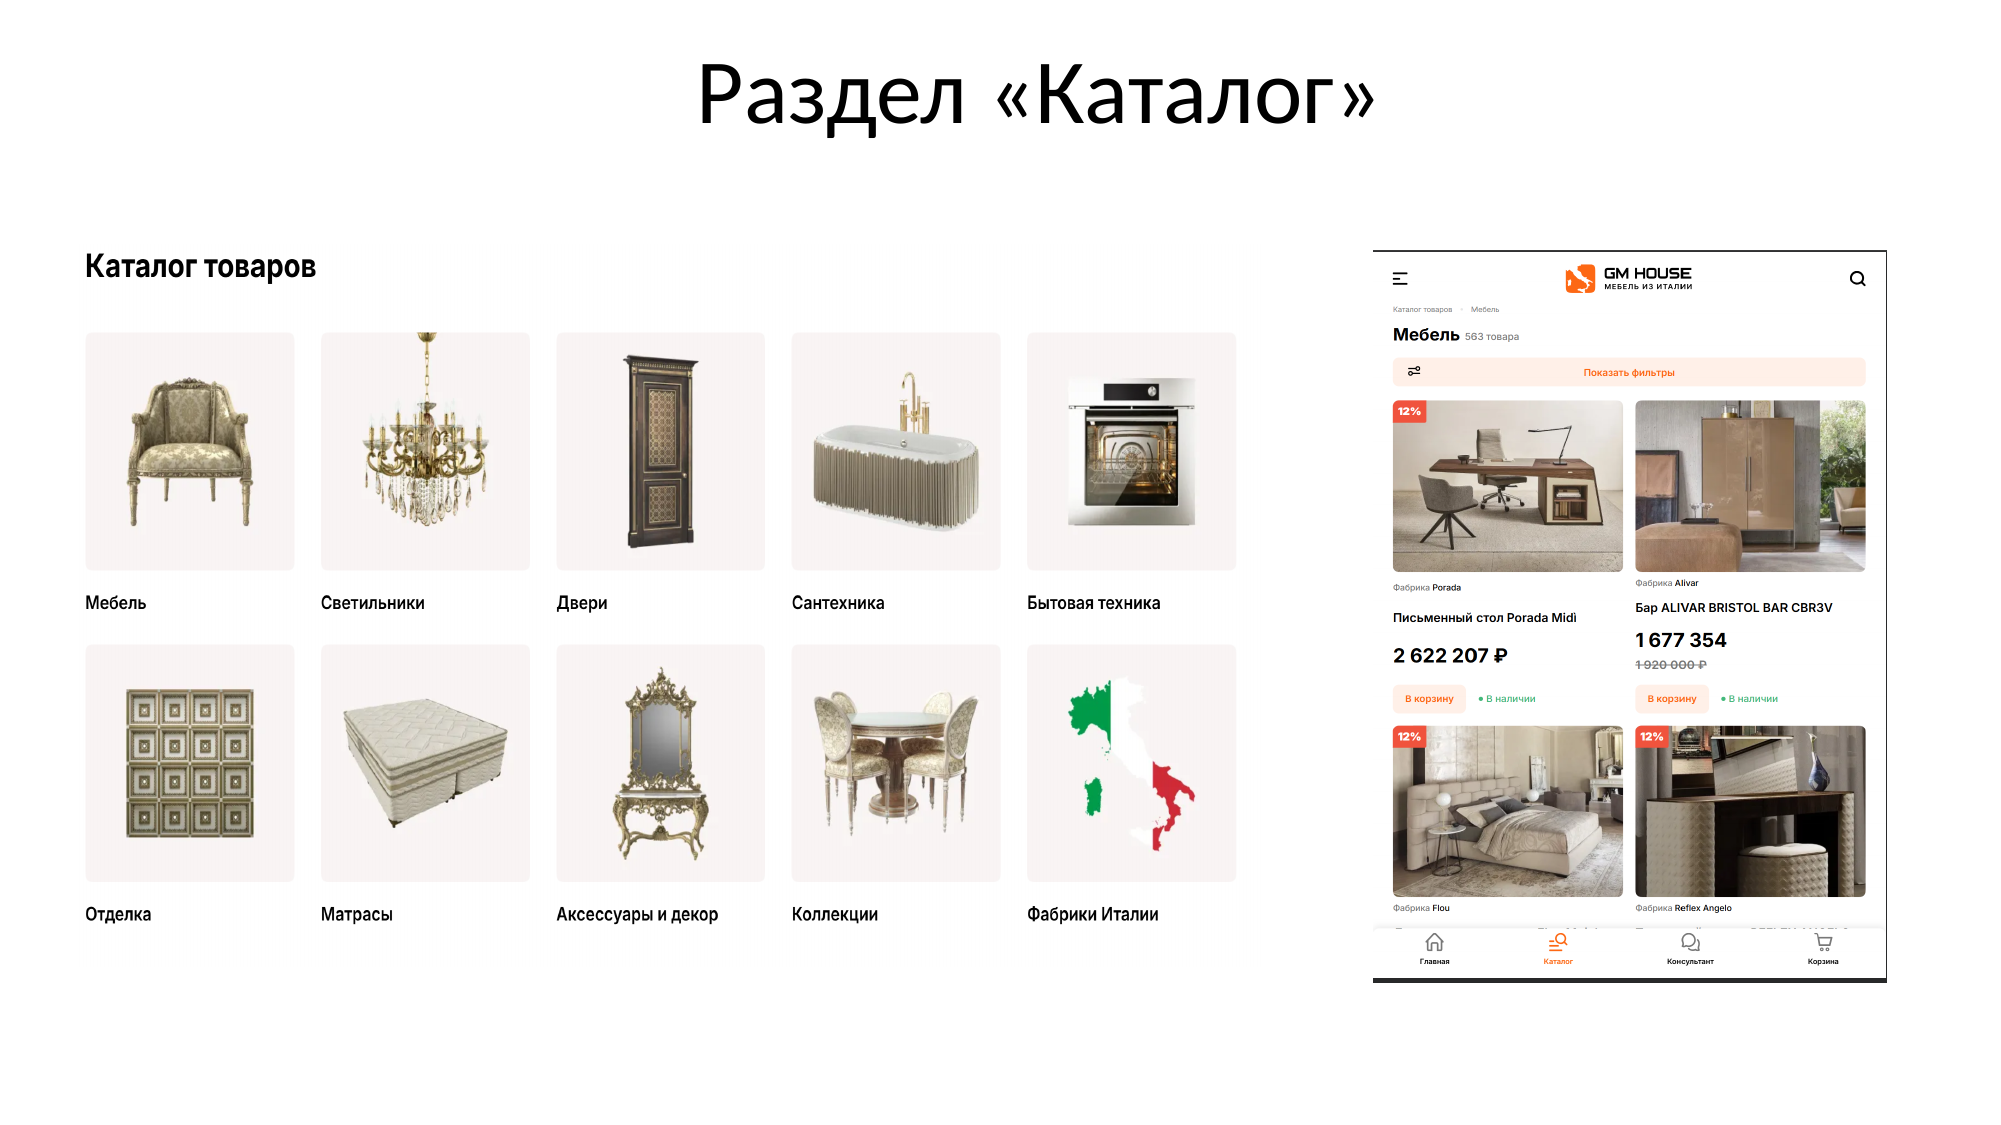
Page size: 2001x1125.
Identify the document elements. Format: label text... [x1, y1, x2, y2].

picture [1373, 250, 1887, 983]
picture [76, 244, 1261, 967]
text_box Раздел «Каталог» [626, 24, 1452, 150]
